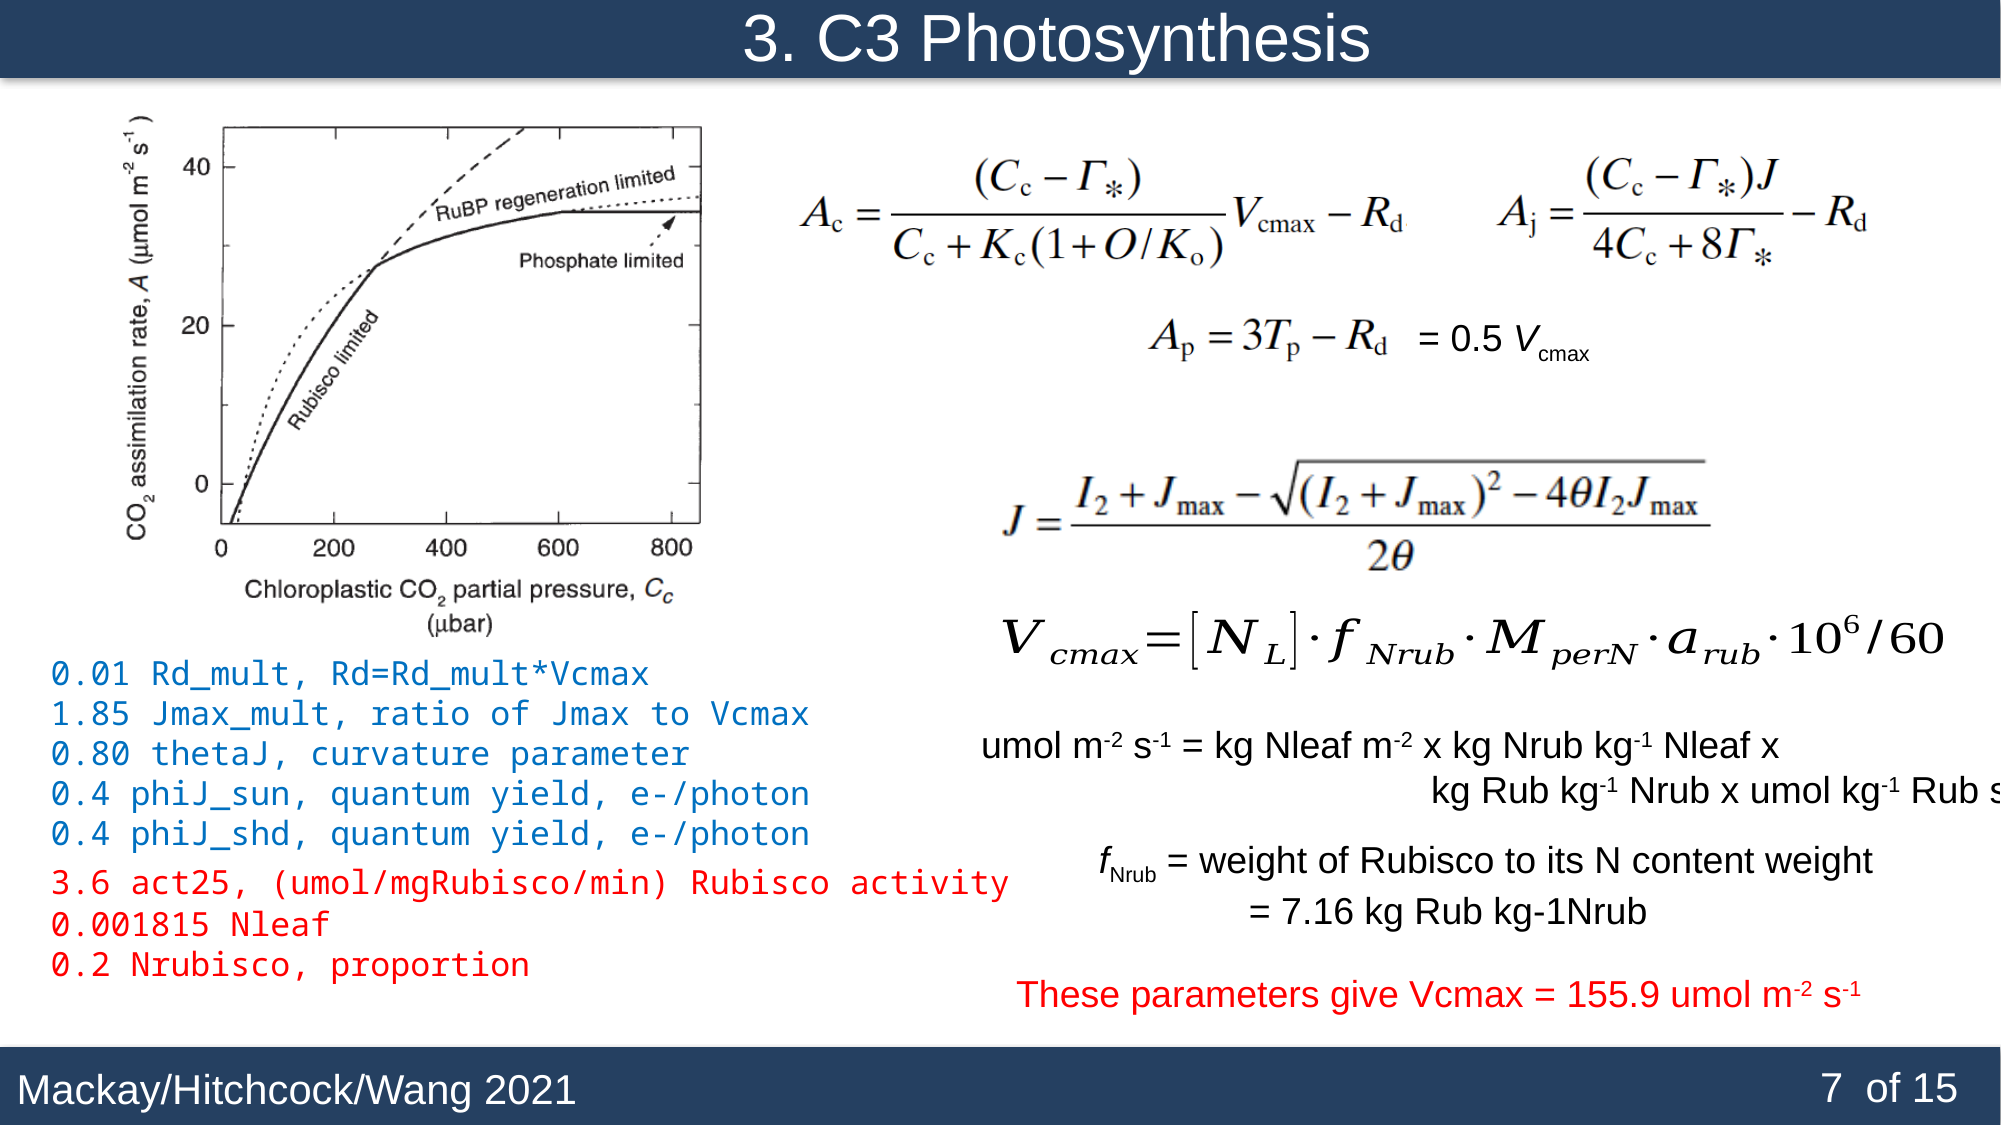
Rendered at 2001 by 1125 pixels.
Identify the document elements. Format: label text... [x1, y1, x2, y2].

slide_number 7 [1786, 1056, 1859, 1116]
text_box 0.001815 Nleaf 0.2 Nrubisco, proportion [35, 909, 786, 991]
text_box 3. C3 Photosynthesis [727, 0, 1388, 83]
text_box 3.6 act25, (umol/mgRubisco/min) Rubisco activity [35, 853, 1077, 909]
picture [1481, 138, 1889, 283]
picture [983, 429, 1732, 590]
text_box These parameters give Vcmax = 155.9 umol m-2 s-1 [1001, 963, 1877, 1023]
text_box fNrub = weight of Rubisco to its N content weight = 7.16 kg Rub kg-1Nrub [1084, 828, 1900, 940]
picture [787, 140, 1408, 284]
text_box umol m-2 s-1 = kg Nleaf m-2 x kg Nrub kg-1 Nleaf x kg Rub kg-1 Nrub x umol kg-1 Rub s-1 [966, 713, 2000, 819]
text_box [1146, 303, 1611, 377]
picture [111, 106, 732, 646]
text_box 0.01 Rd_mult, Rd=Rd_mult*Vcmax 1.85 Jmax_mult, ratio of Jmax to Vcmax 0.80 thetaJ, curvature parameter 0.4 phiJ_sun, quantum yield, e-/photon 0.4 phiJ_shd, quantum yield, e-/photon [35, 645, 904, 853]
